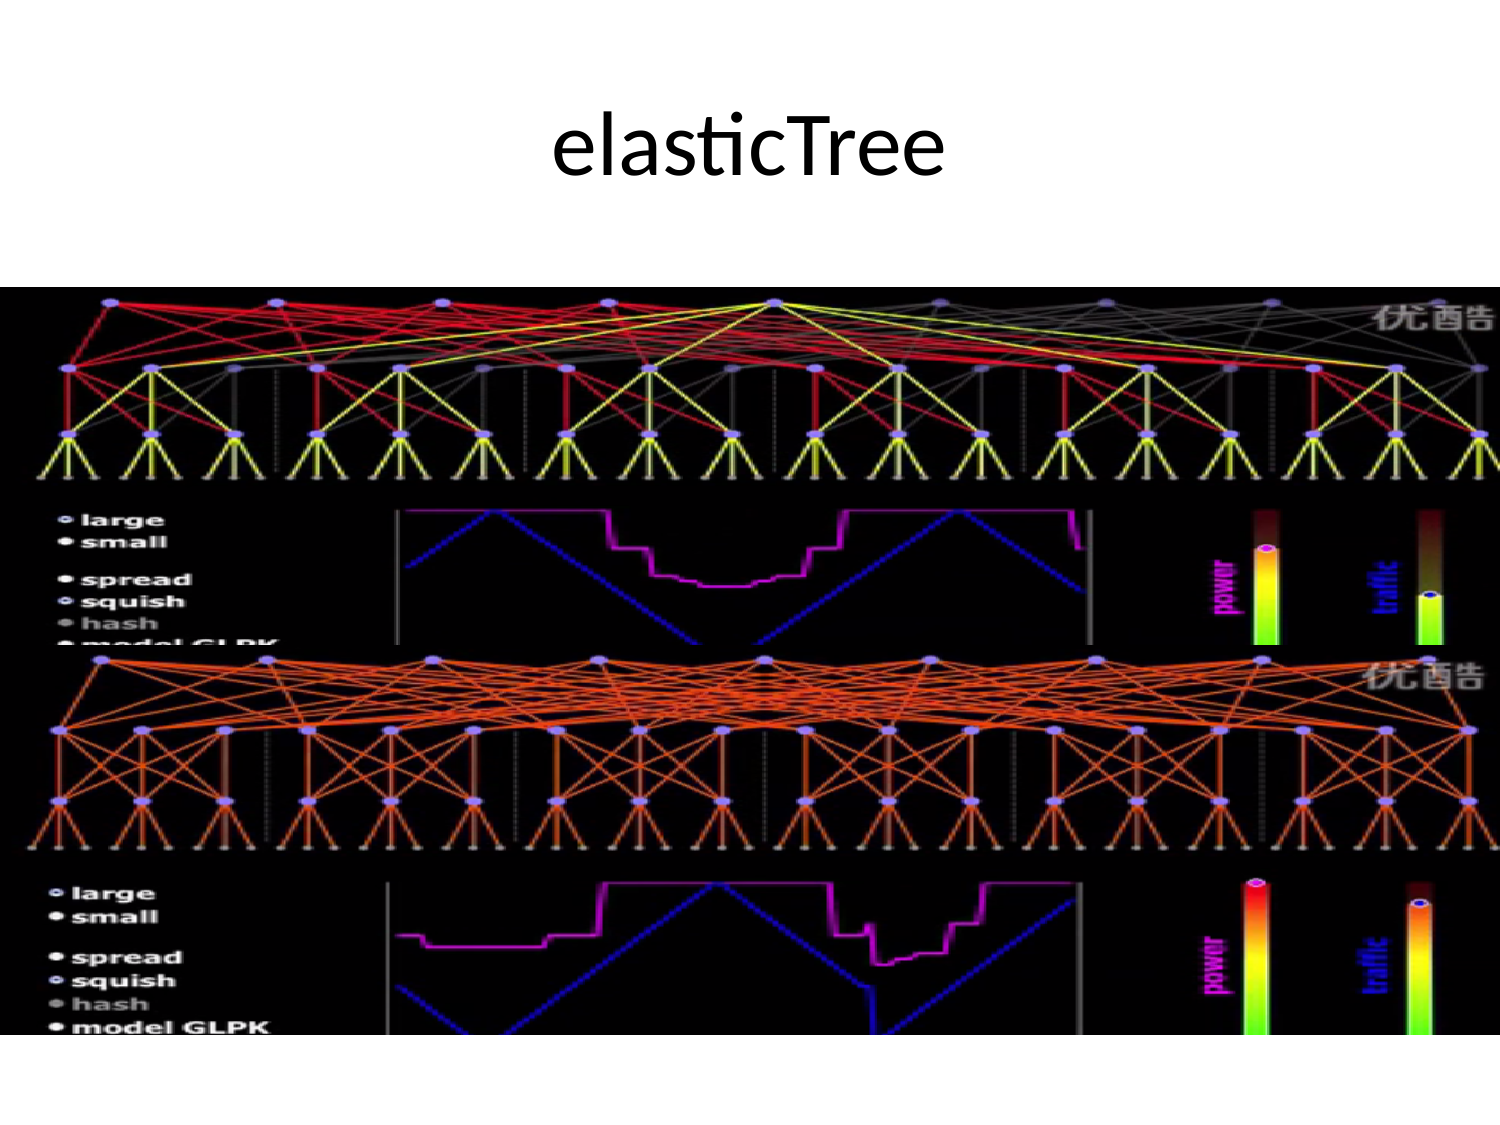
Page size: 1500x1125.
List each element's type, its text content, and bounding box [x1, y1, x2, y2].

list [0, 287, 1500, 644]
title elasticTree [75, 45, 1425, 233]
picture [0, 644, 1500, 1036]
